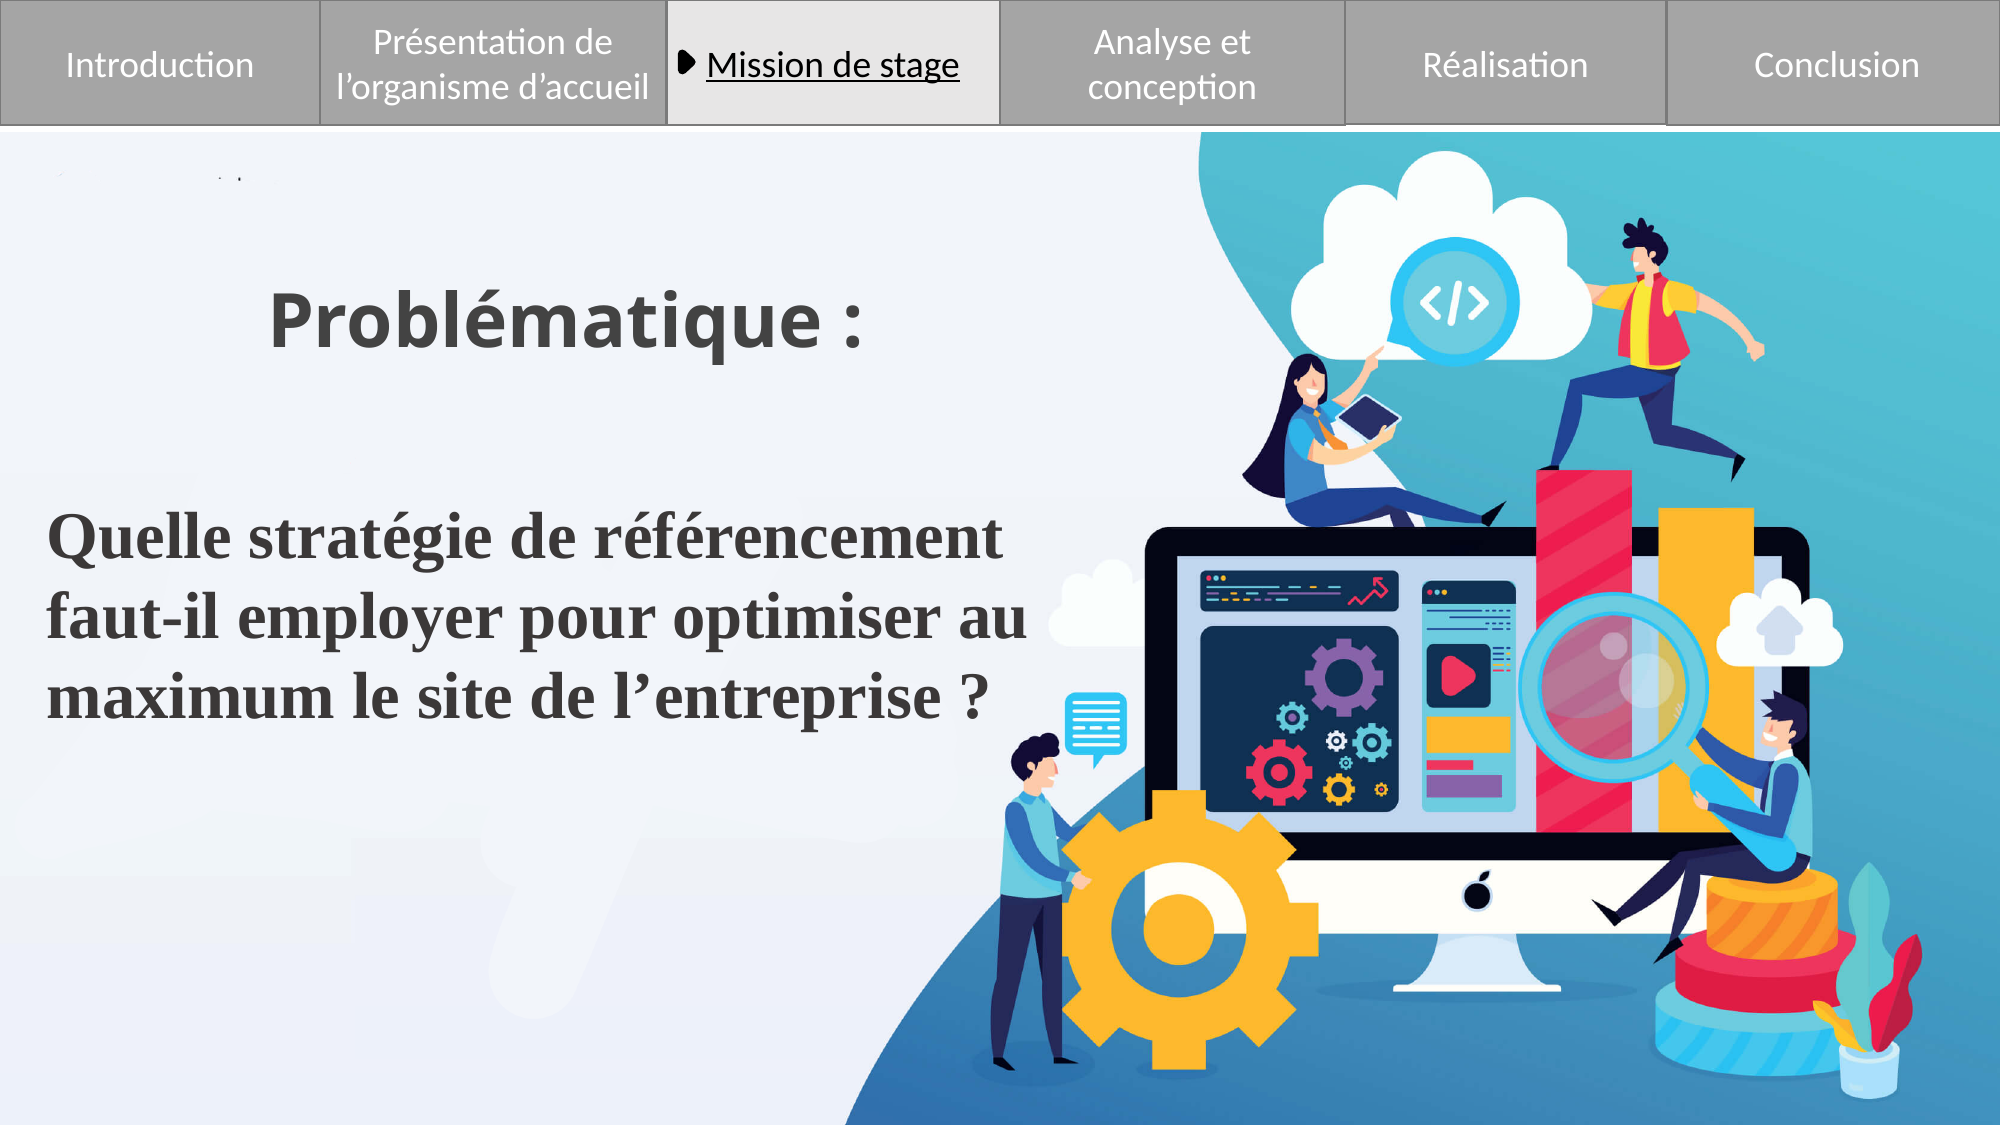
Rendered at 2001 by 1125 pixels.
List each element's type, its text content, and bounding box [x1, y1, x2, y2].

text_box Présentation de l’organisme d’accueil [319, 0, 665, 126]
text_box Introduction [0, 0, 319, 126]
text_box [677, 49, 696, 75]
picture [0, 132, 2000, 1125]
text_box Réalisation [1344, 0, 1666, 125]
text_box Analyse et conception [999, 0, 1346, 126]
text_box Conclusion [1666, 0, 2000, 126]
text_box Mission de stage [665, 0, 999, 126]
